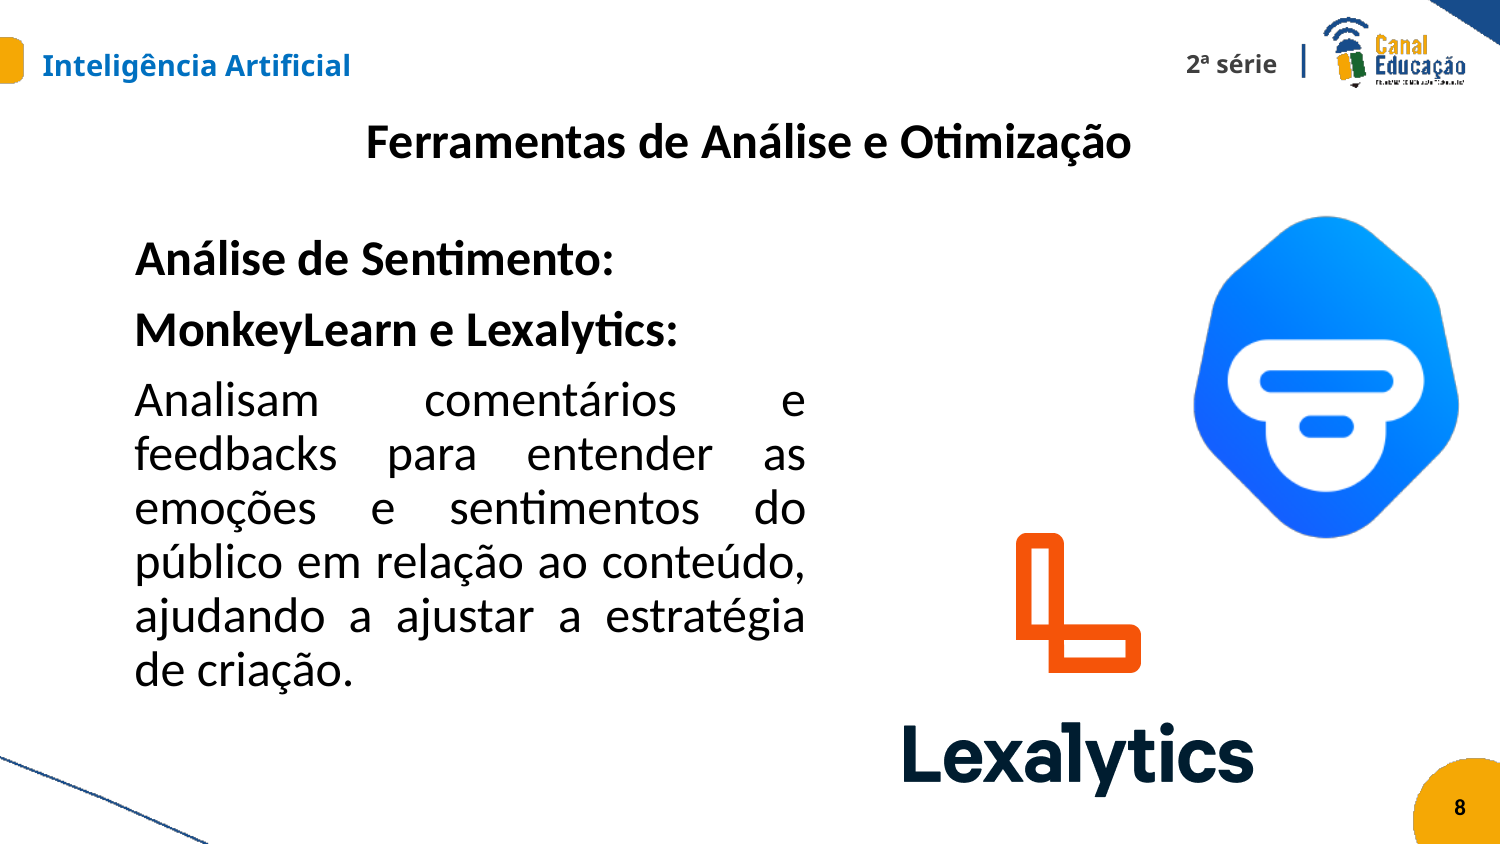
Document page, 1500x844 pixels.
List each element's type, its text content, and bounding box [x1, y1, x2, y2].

slide_number 8 [1419, 786, 1500, 832]
picture [0, 0, 1500, 844]
title Ferramentas de Análise e Otimização [103, 109, 1397, 208]
list Análise de Sentimento: MonkeyLearn e Lexalytics: Analisam comentários e feedbacks para entender as emoções e sentimentos do público em relação ao conteúdo, ajudando a ajustar a estratégia de criação. [123, 226, 818, 738]
